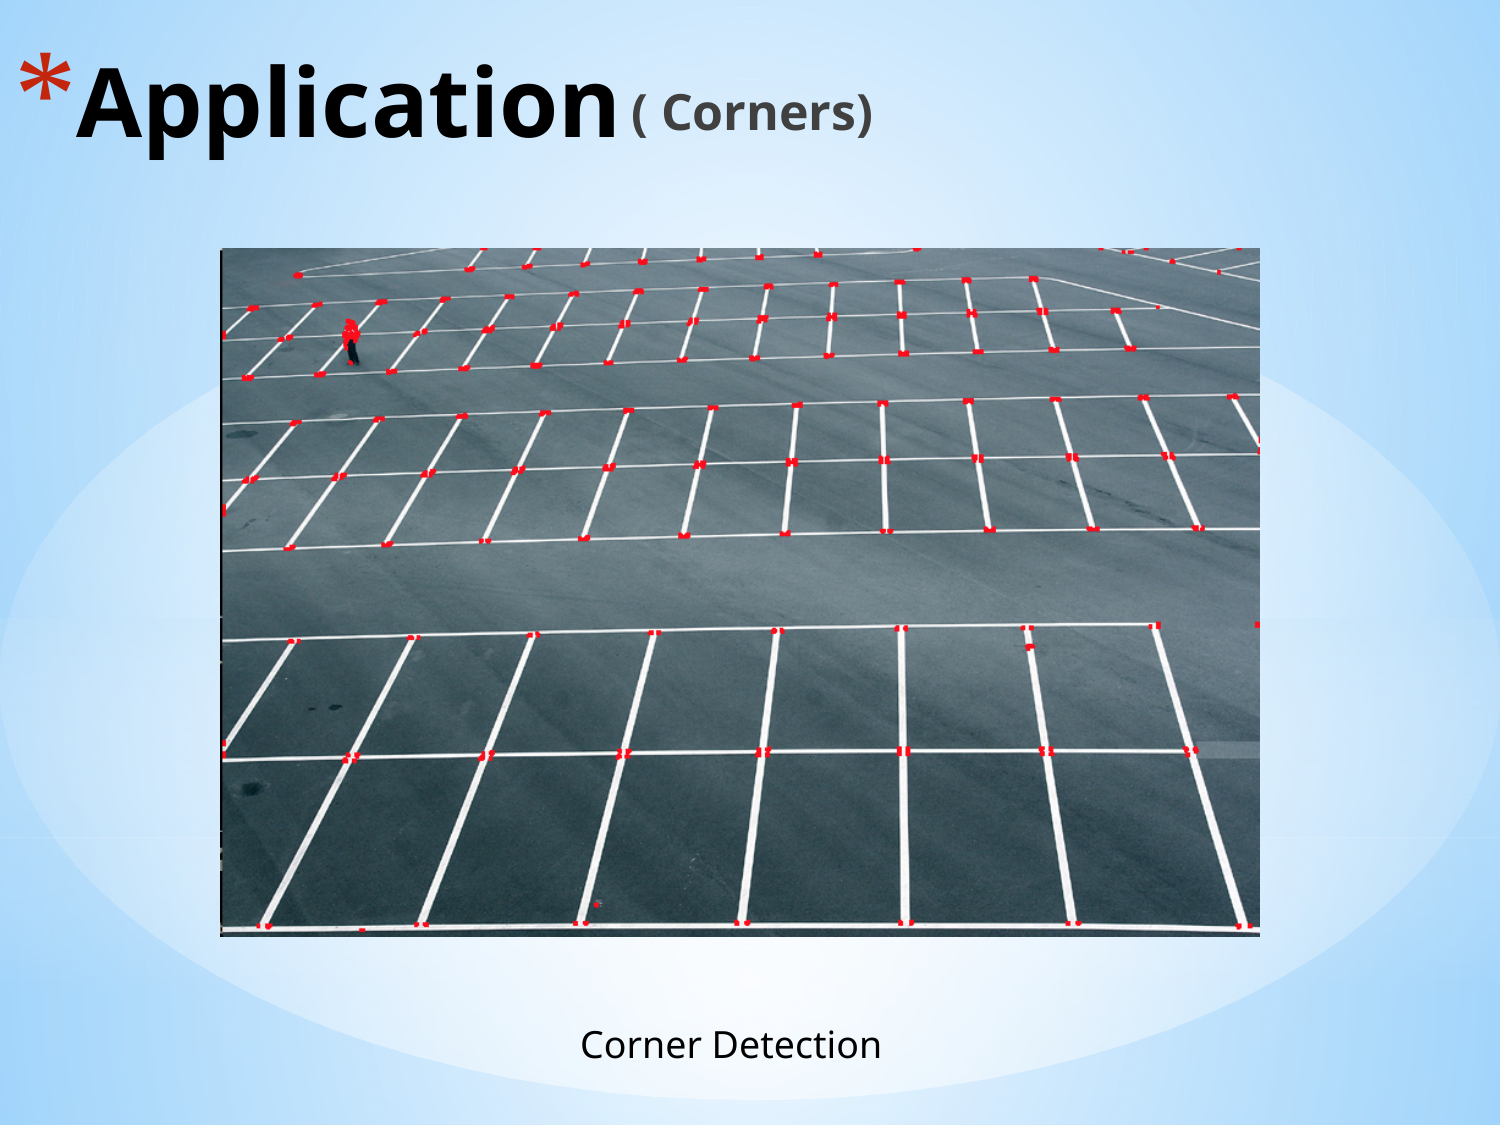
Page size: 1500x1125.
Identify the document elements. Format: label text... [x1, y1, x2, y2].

text_box Corner Detection [484, 1013, 979, 1074]
title Application [0, 34, 1069, 222]
picture [220, 248, 1260, 937]
text_box ( Corners) [616, 73, 1123, 149]
